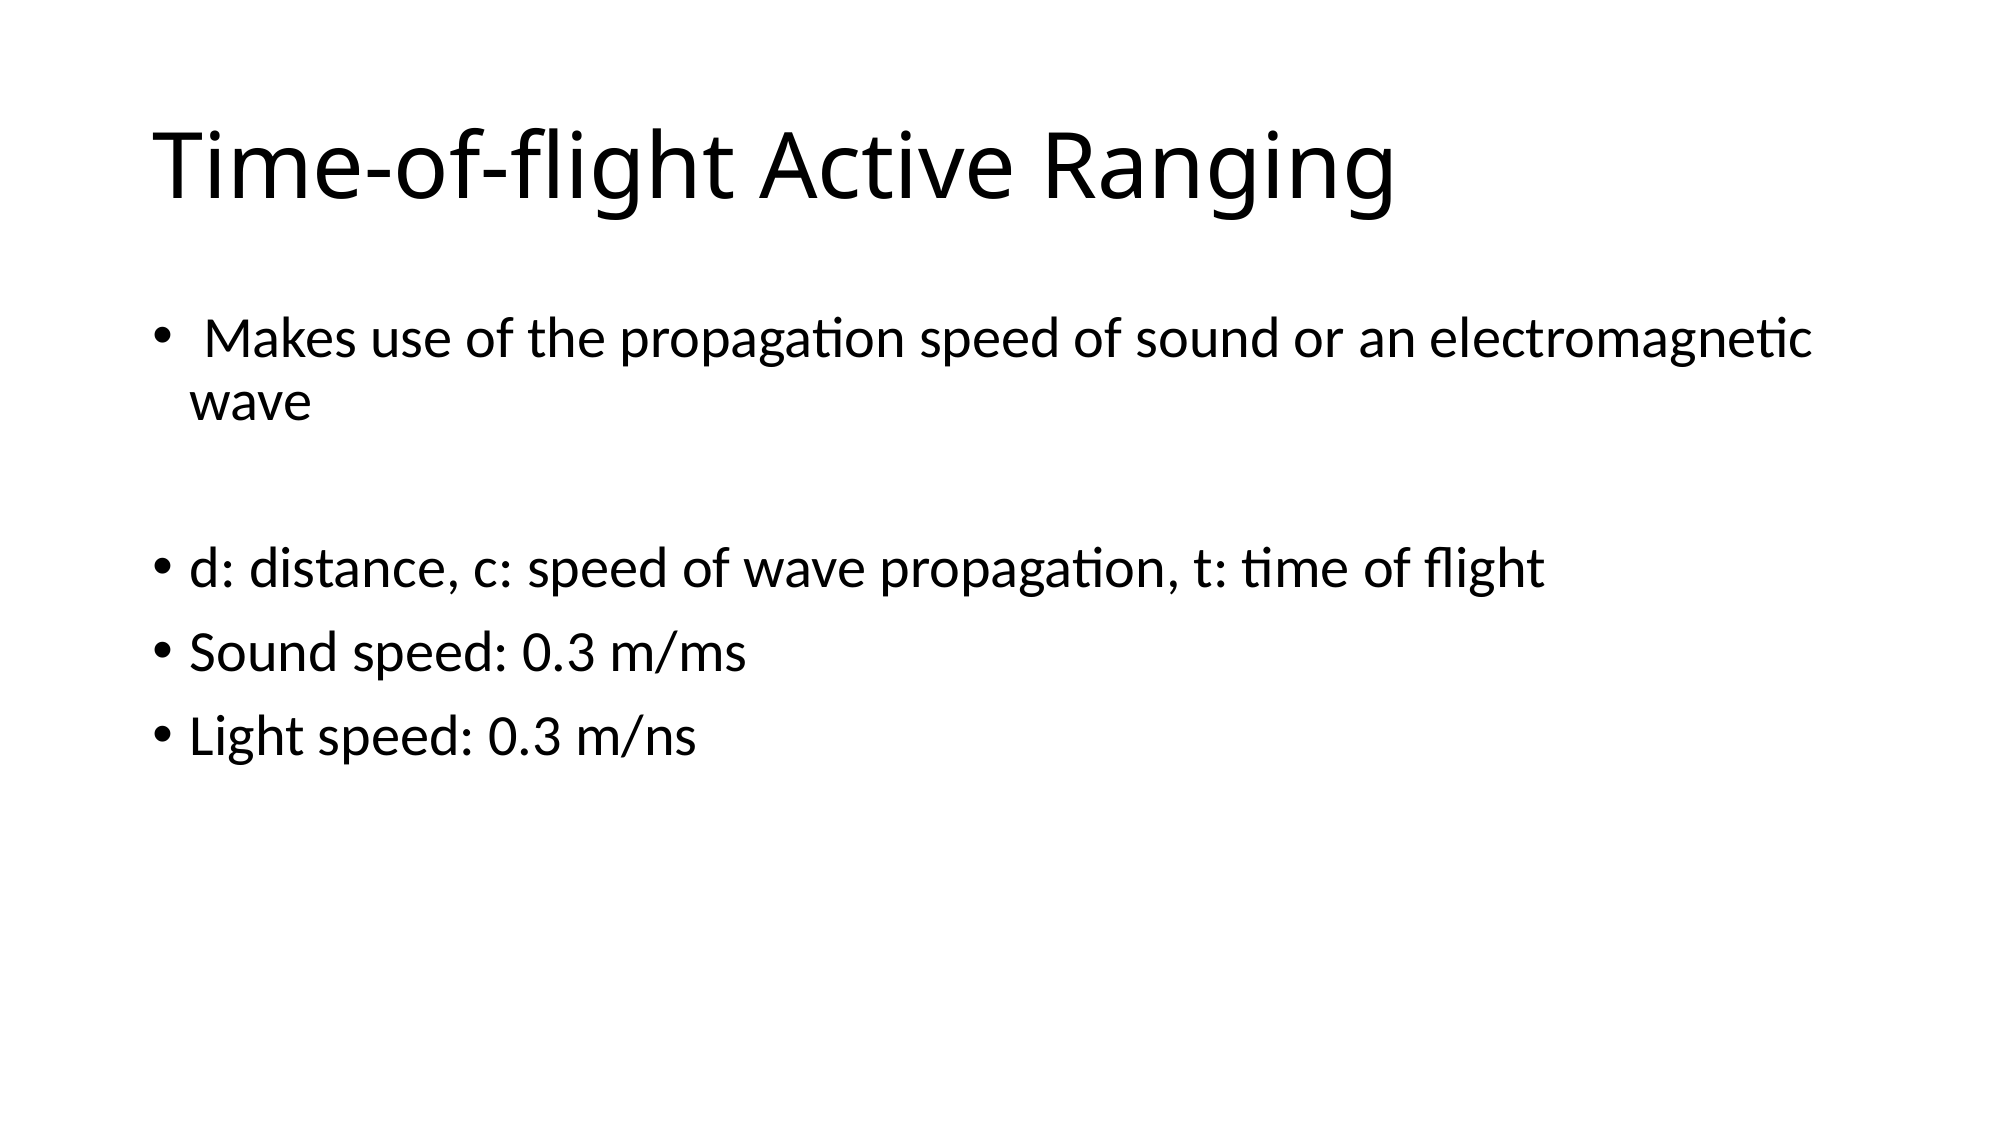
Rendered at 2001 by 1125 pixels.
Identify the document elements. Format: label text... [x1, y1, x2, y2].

title Time-of-flight Active Ranging [137, 59, 1863, 278]
